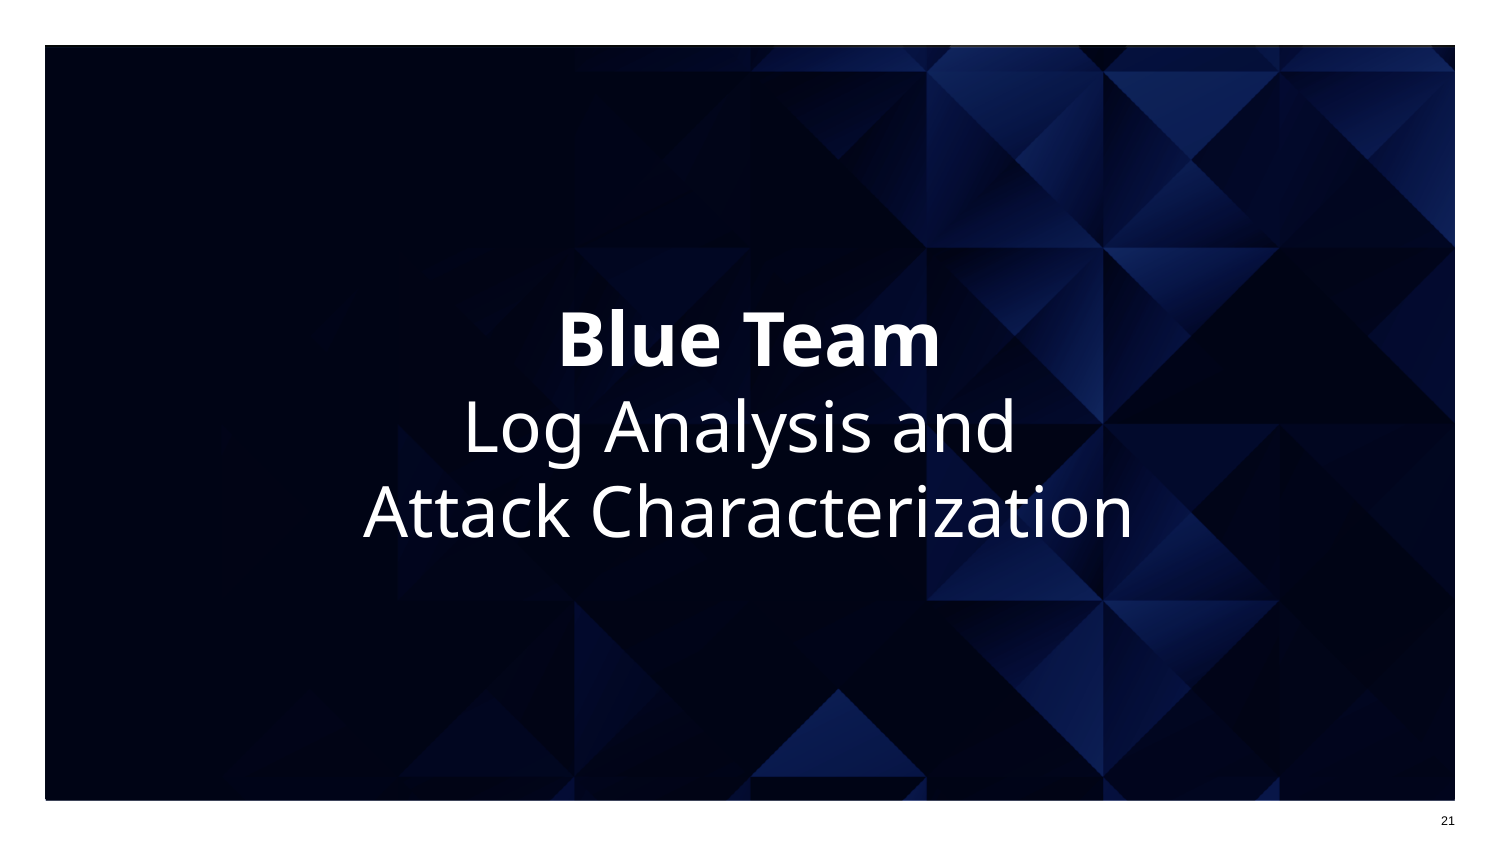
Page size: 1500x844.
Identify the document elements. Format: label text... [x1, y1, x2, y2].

text_box ‹#› [1411, 813, 1455, 831]
picture [44, 45, 1456, 802]
